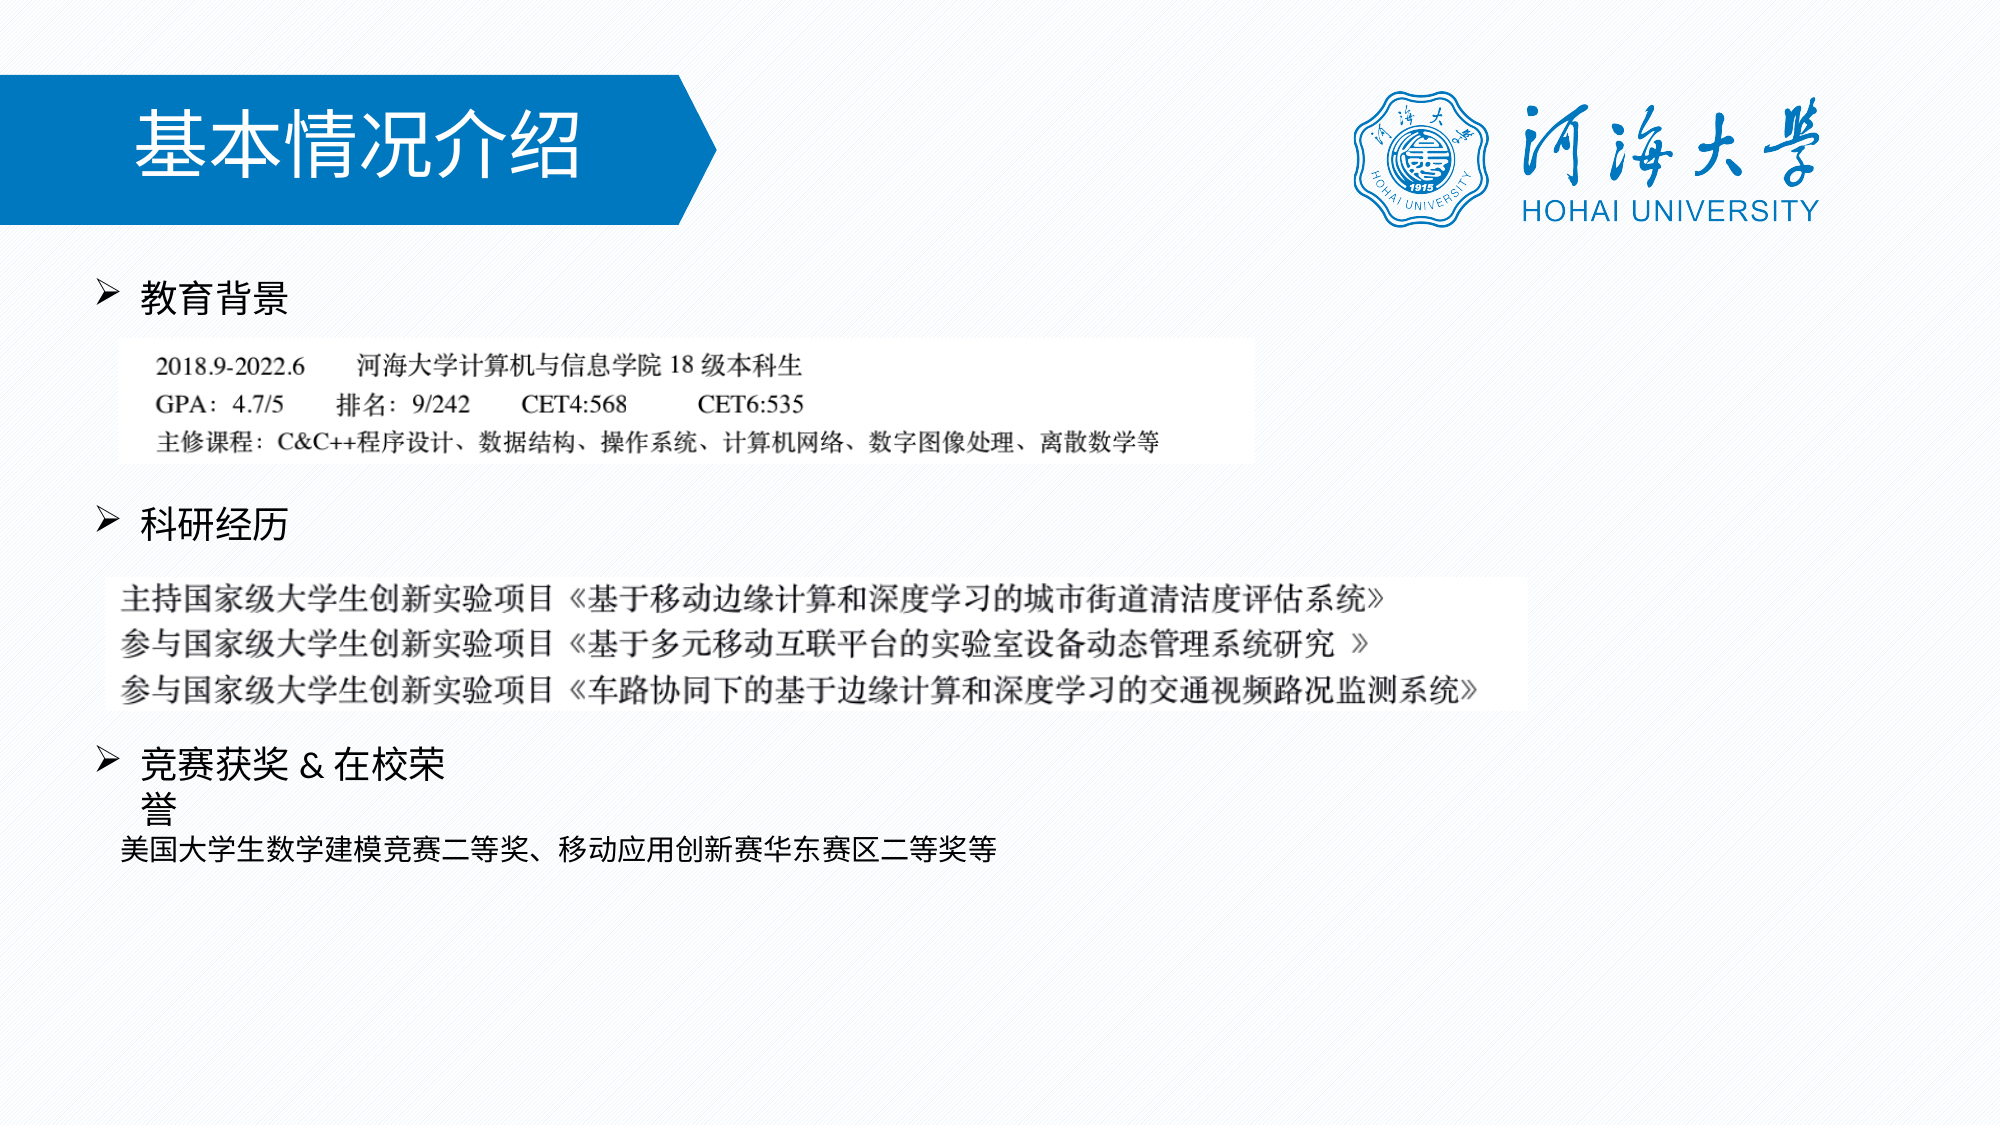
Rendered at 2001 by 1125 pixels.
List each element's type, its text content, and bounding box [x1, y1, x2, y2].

text_box 竞赛获奖&在校荣誉 [78, 733, 481, 839]
text_box 美国大学生数学建模竞赛二等奖、移动应用创新赛华东赛区二等奖等 [105, 823, 1302, 874]
text_box 科研经历 [78, 493, 329, 554]
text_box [0, 74, 717, 225]
picture [1353, 91, 1836, 246]
picture [105, 577, 1529, 711]
text_box 教育背景 [78, 267, 349, 327]
picture [118, 338, 1255, 464]
